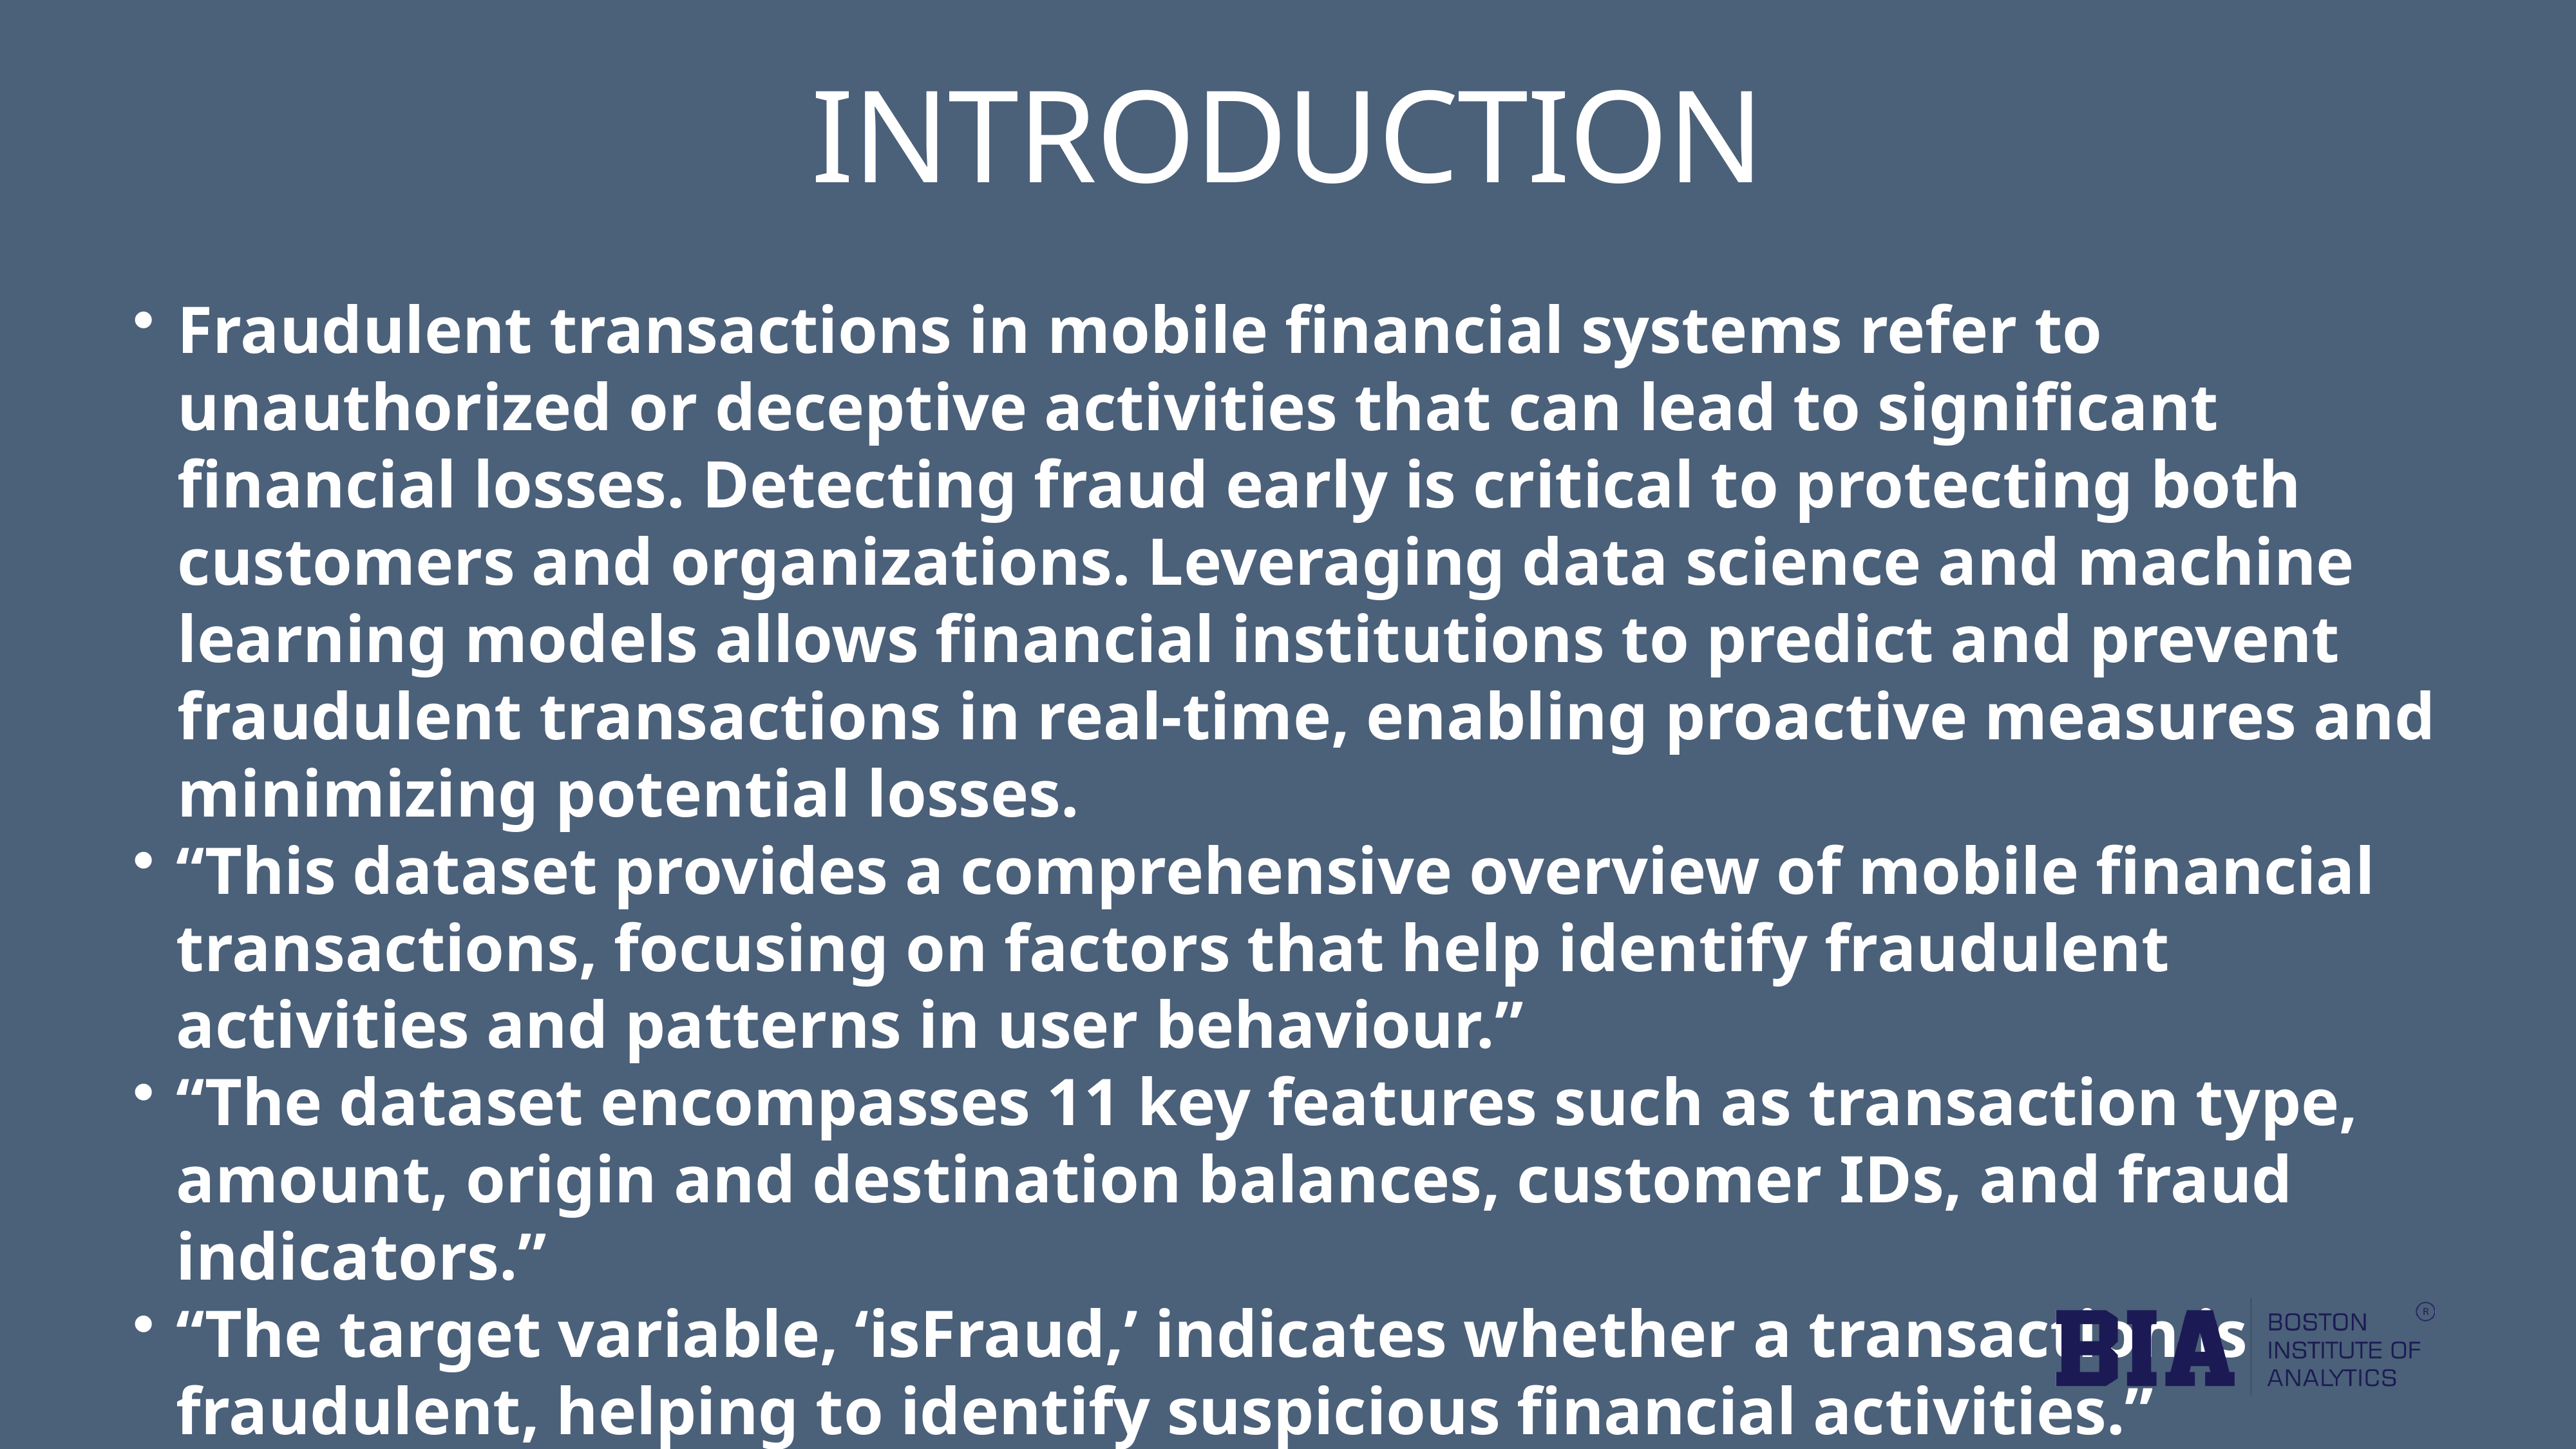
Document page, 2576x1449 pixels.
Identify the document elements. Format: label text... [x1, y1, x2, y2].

picture [2043, 1293, 2447, 1399]
title INTRODUCTION [127, 66, 2449, 246]
list Fraudulent transactions in mobile financial systems refer to unauthorized or deceptive activities that can lead to significant financial losses. Detecting fraud early is critical to protecting both customers and organizations. Leveraging data science and machine learning models allows financial institutions to predict and prevent fraudulent transactions in real-time, enabling proactive measures and minimizing potential losses. “This dataset provides a comprehensive overview of mobile financial transactions, focusing on factors that help identify fraudulent activities and patterns in user behaviour.” “The dataset encompasses 11 key features such as transaction type, amount, origin and destination balances, customer IDs, and fraud indicators.” “The target variable, ‘isFraud,’ indicates whether a transaction is fraudulent, helping to identify suspicious financial activities.” [127, 283, 2449, 1323]
